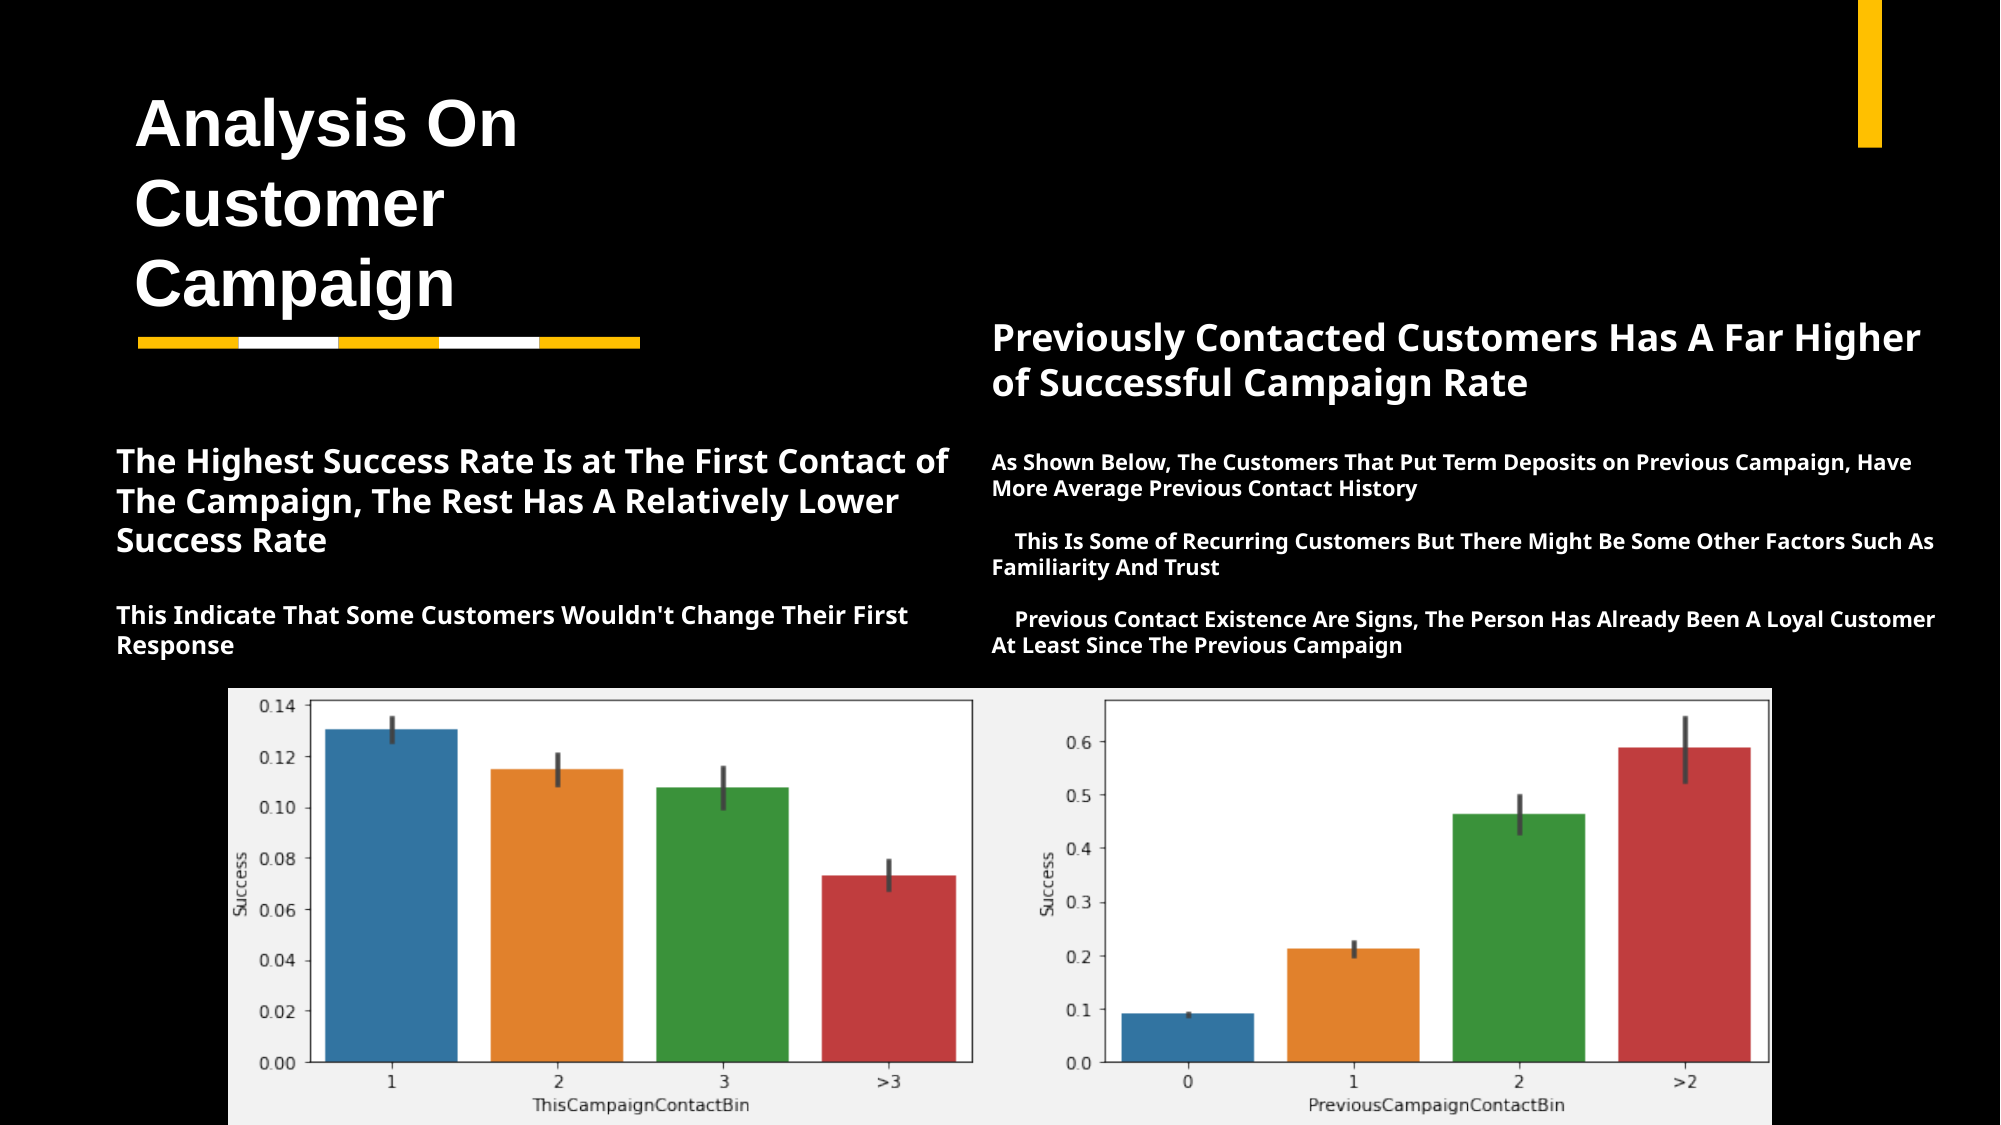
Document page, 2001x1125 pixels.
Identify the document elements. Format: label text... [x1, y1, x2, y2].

text_box Previously Contacted Customers Has A Far Higher of Successful Campaign Rate As Shown Below, The Customers That Put Term Deposits on Previous Campaign, Have More Average Previous Contact History This Is Some of Recurring Customers But There Might Be Some Other Factors Such As Familiarity And Trust Previous Contact Existence Are Signs, The Person Has Already Been A Loyal Customer At Least Since The Previous Campaign [976, 306, 1977, 666]
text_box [137, 336, 640, 349]
text_box Analysis On Customer Campaign [119, 72, 583, 328]
picture [227, 688, 1773, 1125]
text_box The Highest Success Rate Is at The First Contact of The Campaign, The Rest Has A Relatively Lower Success Rate This Indicate That Some Customers Wouldn't Change Their First Response [101, 432, 978, 667]
